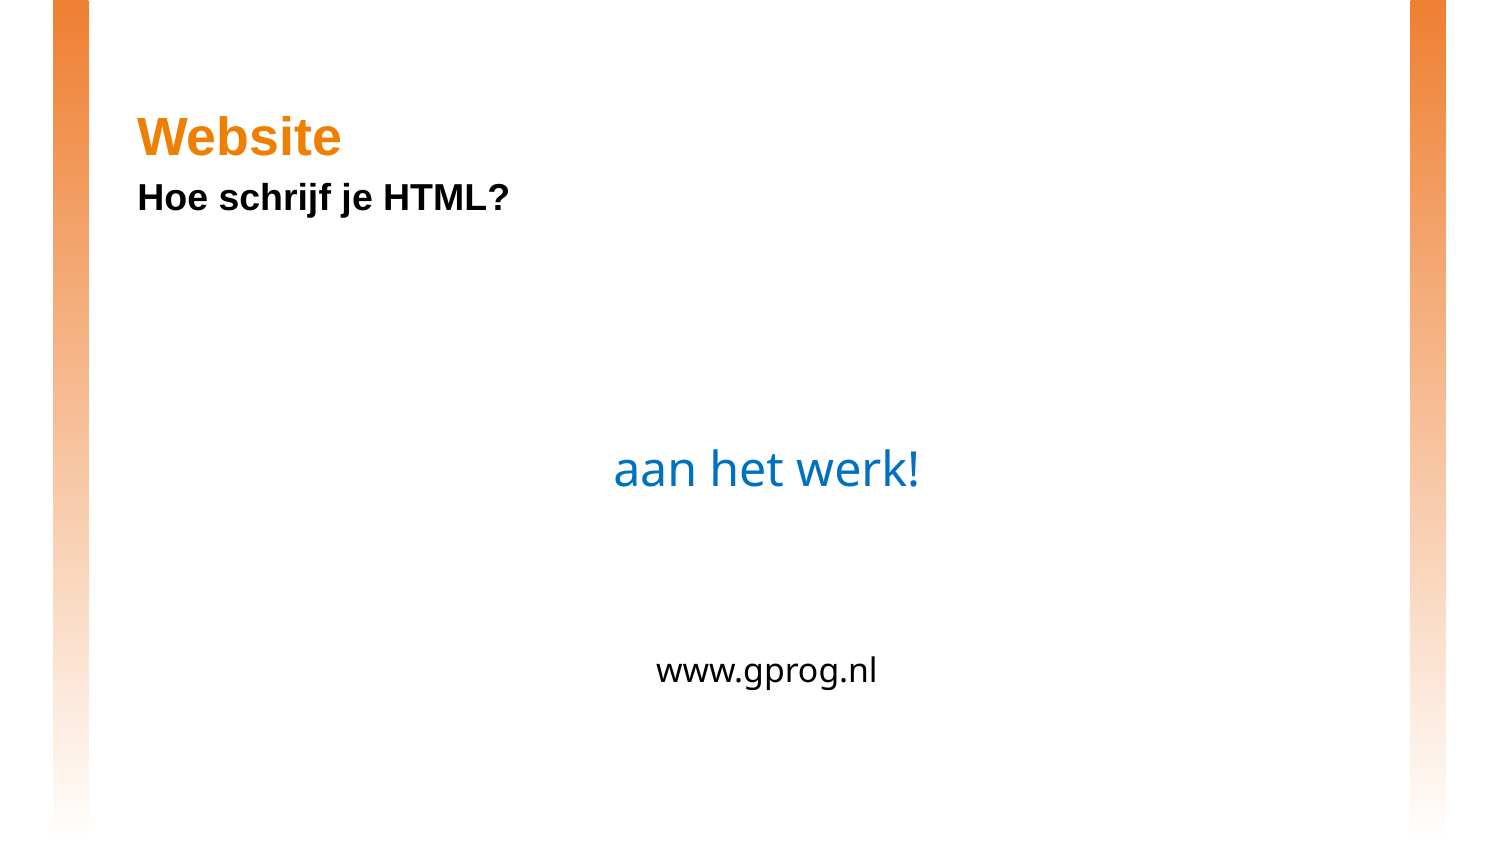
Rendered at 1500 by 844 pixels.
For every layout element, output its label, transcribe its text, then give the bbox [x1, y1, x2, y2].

title Website [122, 94, 1400, 165]
list Hoe schrijf je HTML? [122, 165, 1400, 210]
text_box aan het werk! www.gprog.nl [514, 374, 1020, 697]
